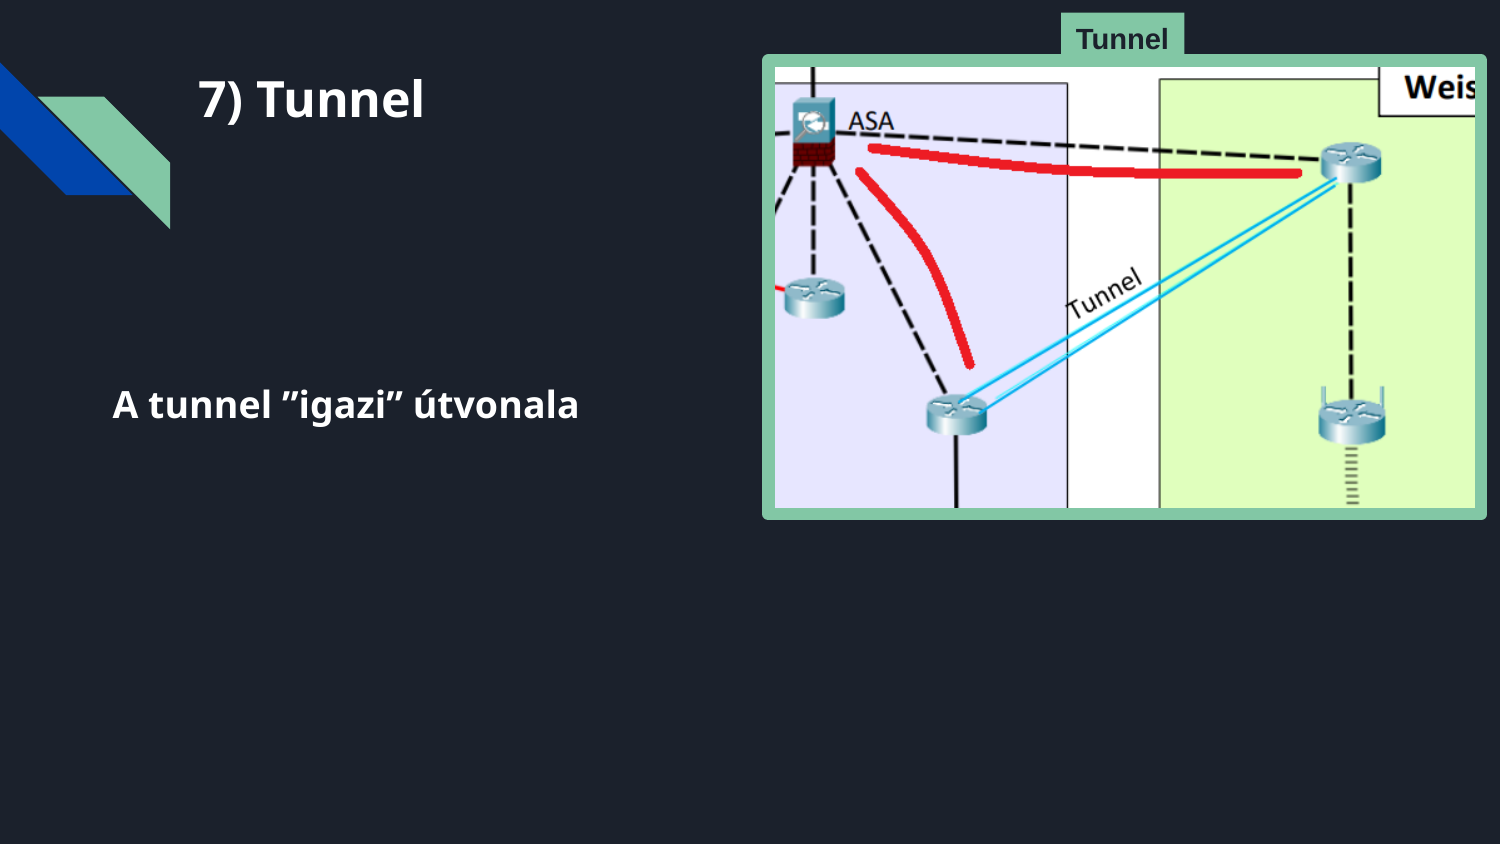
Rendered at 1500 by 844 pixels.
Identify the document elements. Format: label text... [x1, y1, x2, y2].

picture [774, 66, 1475, 509]
text_box A tunnel ”igazi” útvonala [97, 351, 762, 434]
title 7) Tunnel [170, 52, 832, 203]
text_box Tunnel [1061, 12, 1185, 54]
